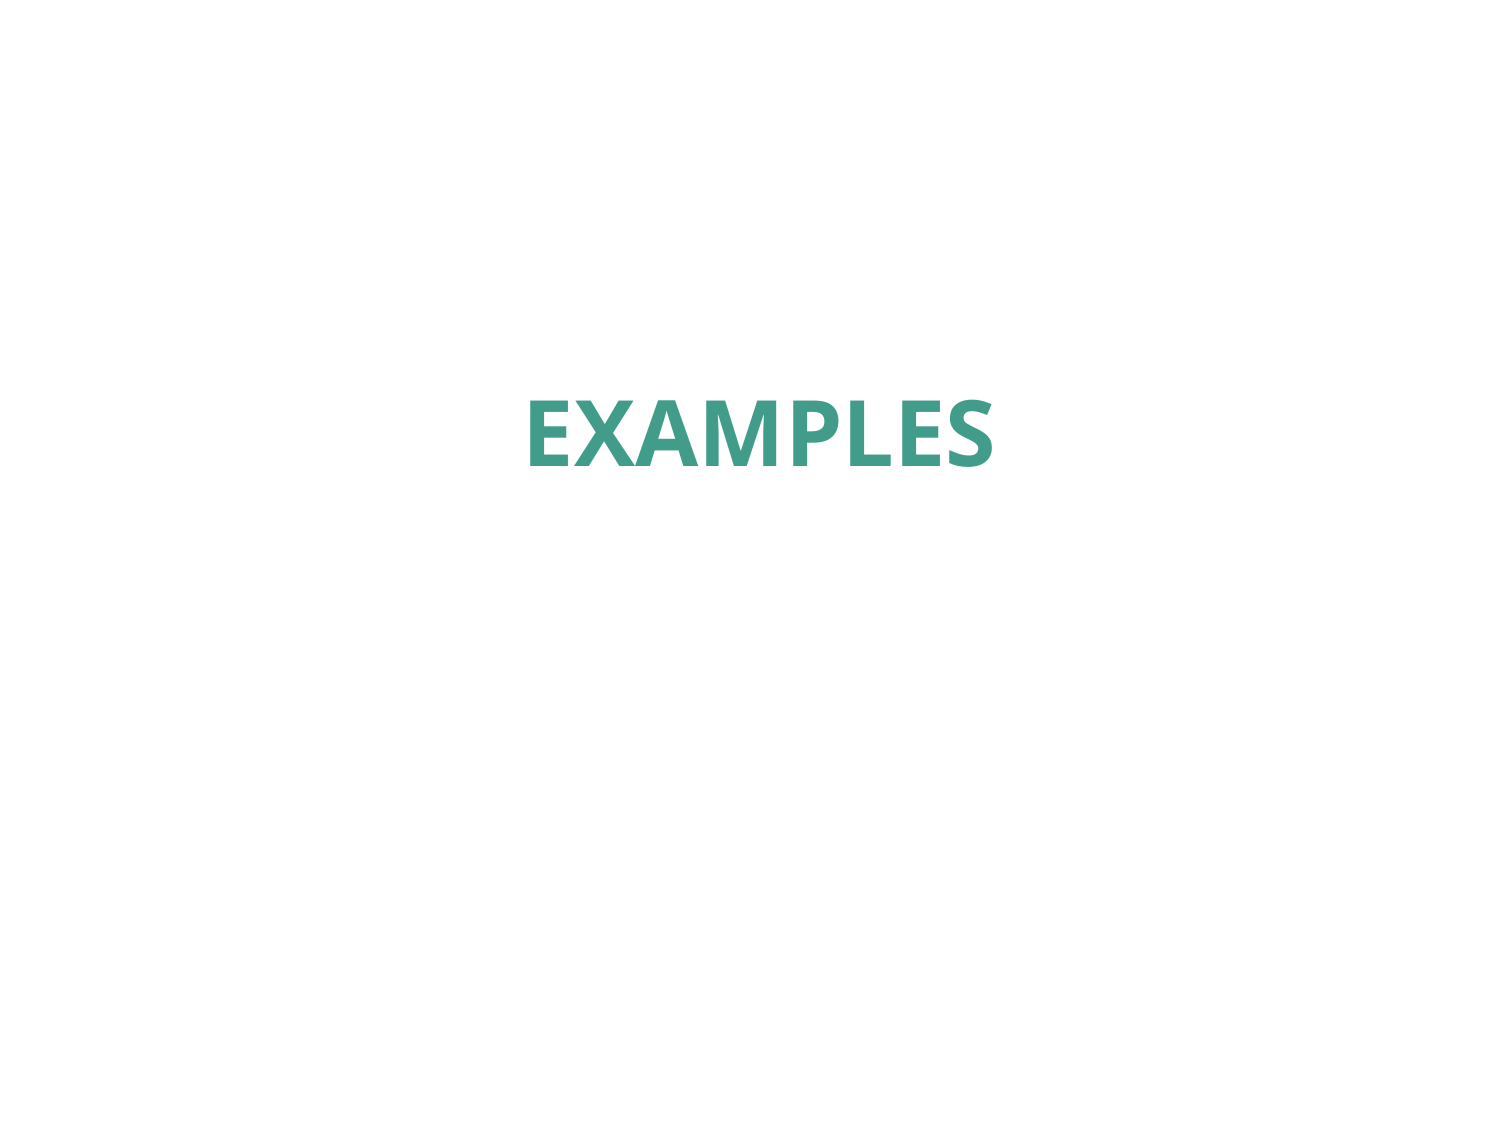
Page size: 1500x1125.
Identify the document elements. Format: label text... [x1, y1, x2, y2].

text_box Examples [507, 367, 1012, 493]
